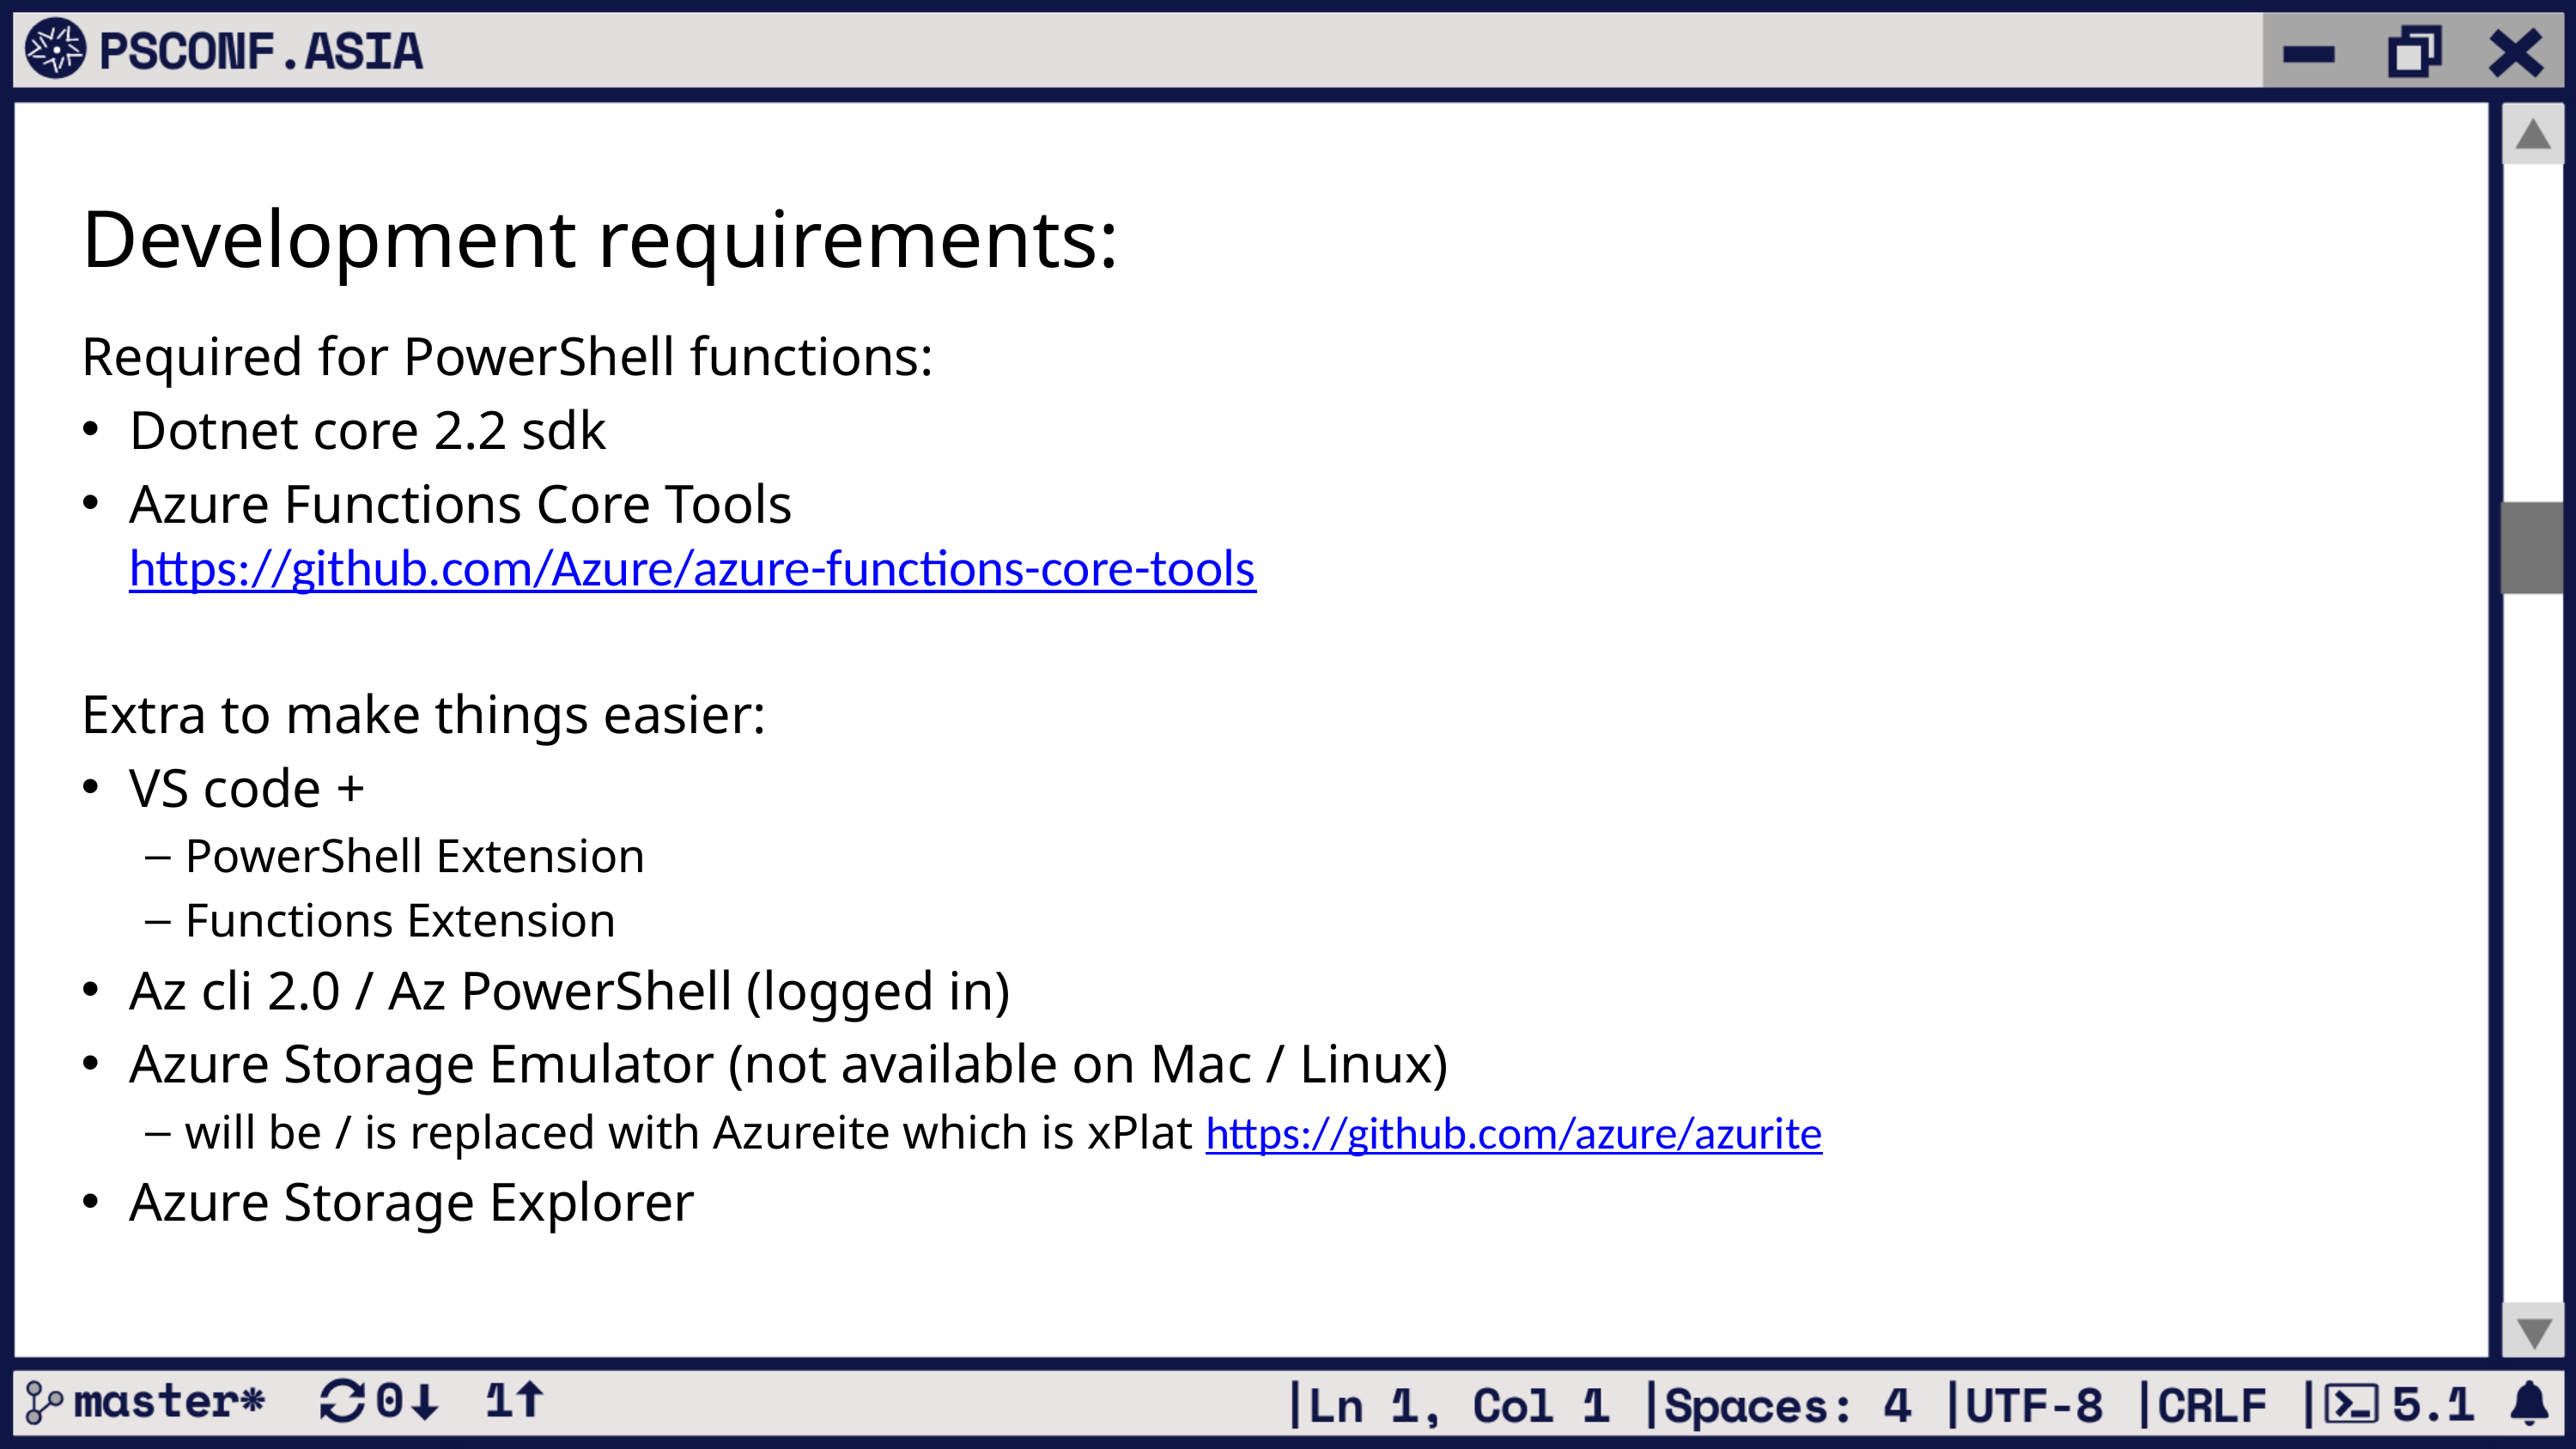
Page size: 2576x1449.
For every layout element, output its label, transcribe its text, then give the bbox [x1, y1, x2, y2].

list Required for PowerShell functions: Dotnet core 2.2 sdk Azure Functions Core Tools https://github.com/Azure/azure-functions-core-tools Extra to make things easier: VS code + PowerShell Extension Functions Extension Az cli 2.0 / Az PowerShell (logged in) Azure Storage Emulator (not available on Mac / Linux) will be / is replaced with Azureite which is xPlat https://github.com/azure/azurite Azure Storage Explorer [68, 316, 2168, 1240]
picture [0, 0, 2576, 1449]
title Development requirements: [68, 155, 1228, 316]
